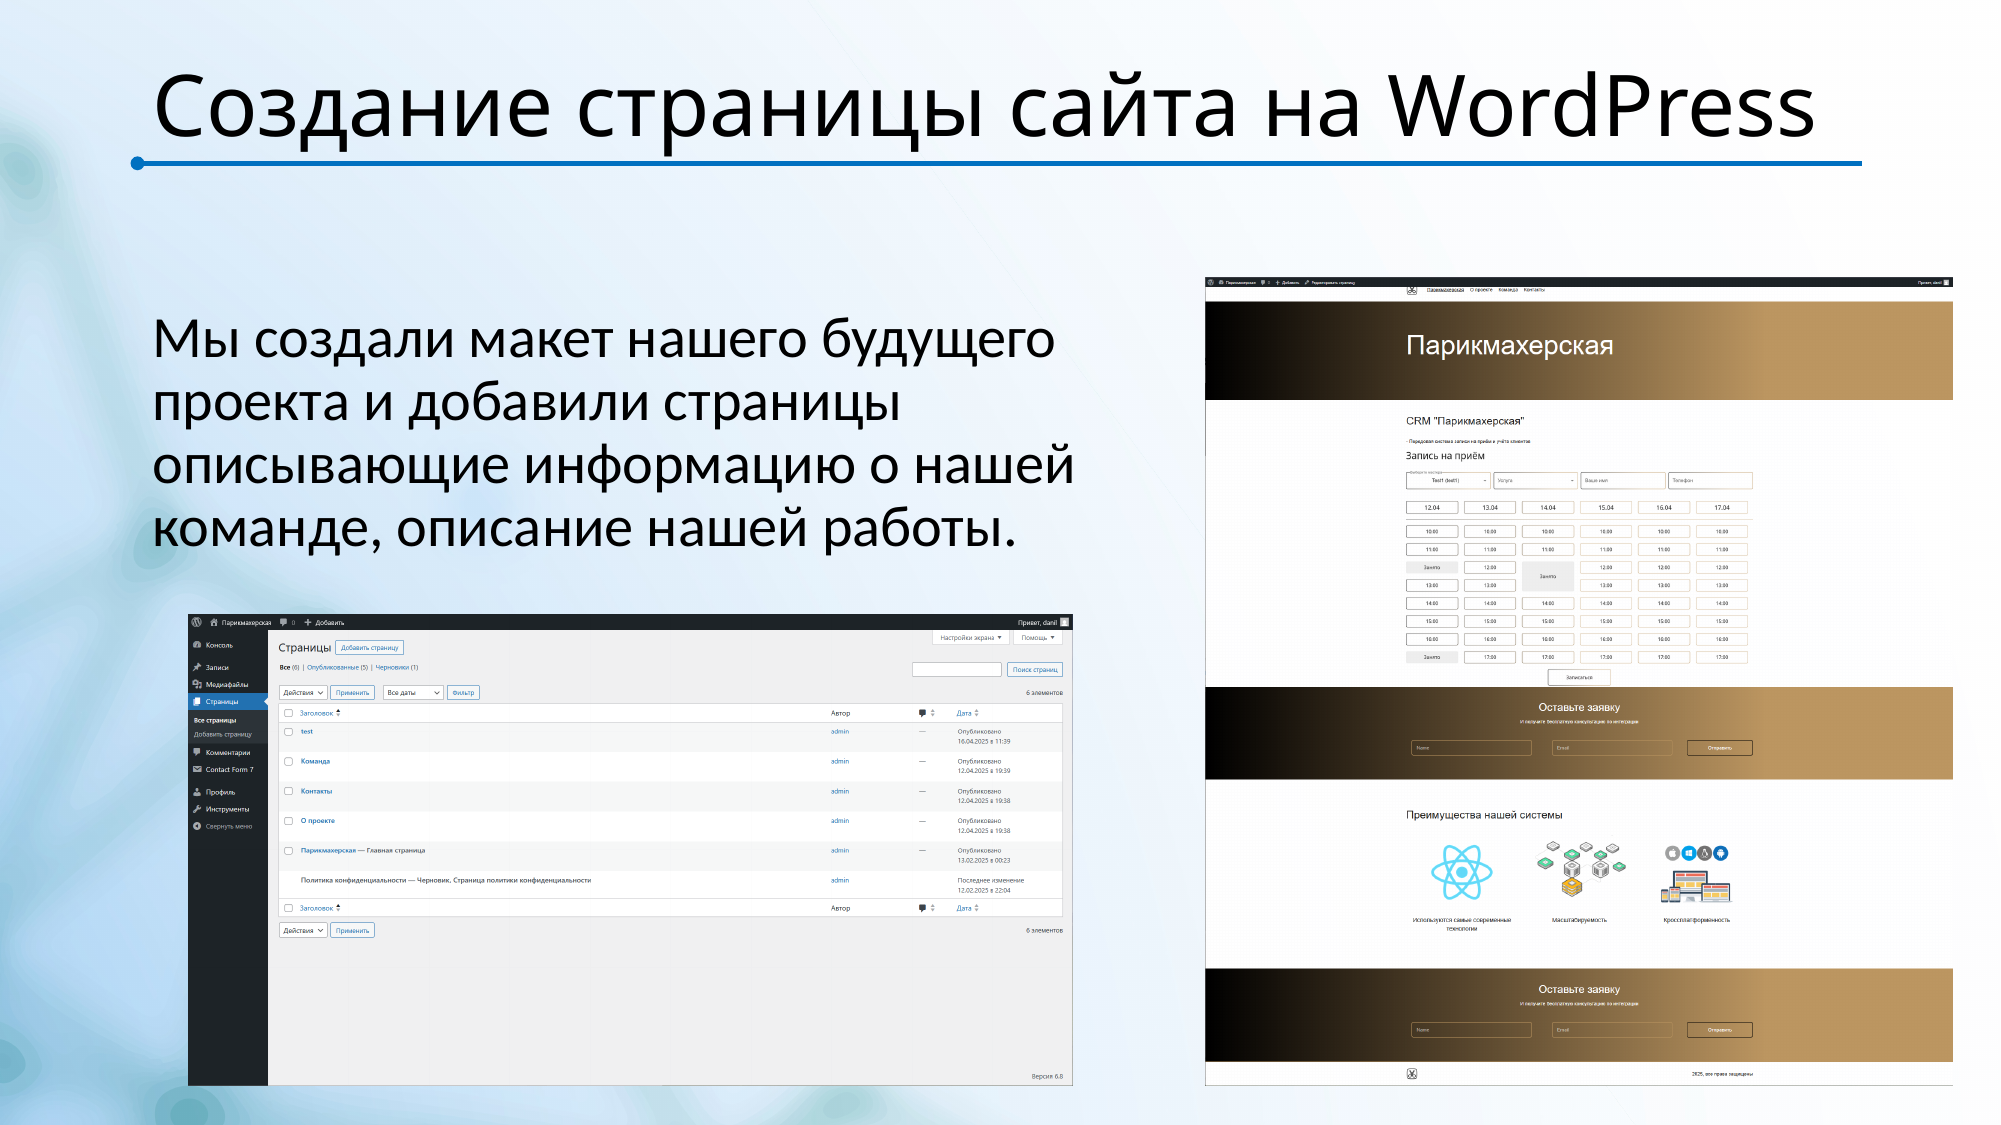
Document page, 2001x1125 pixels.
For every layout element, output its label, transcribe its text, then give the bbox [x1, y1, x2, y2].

list Мы создали макет нашего будущего проекта и добавили страницы описывающие информацию о нашей команде, описание нашей работы. [137, 299, 1205, 1014]
title Создание страницы сайта на WordPress [137, 54, 1863, 164]
picture [0, 0, 2000, 1125]
